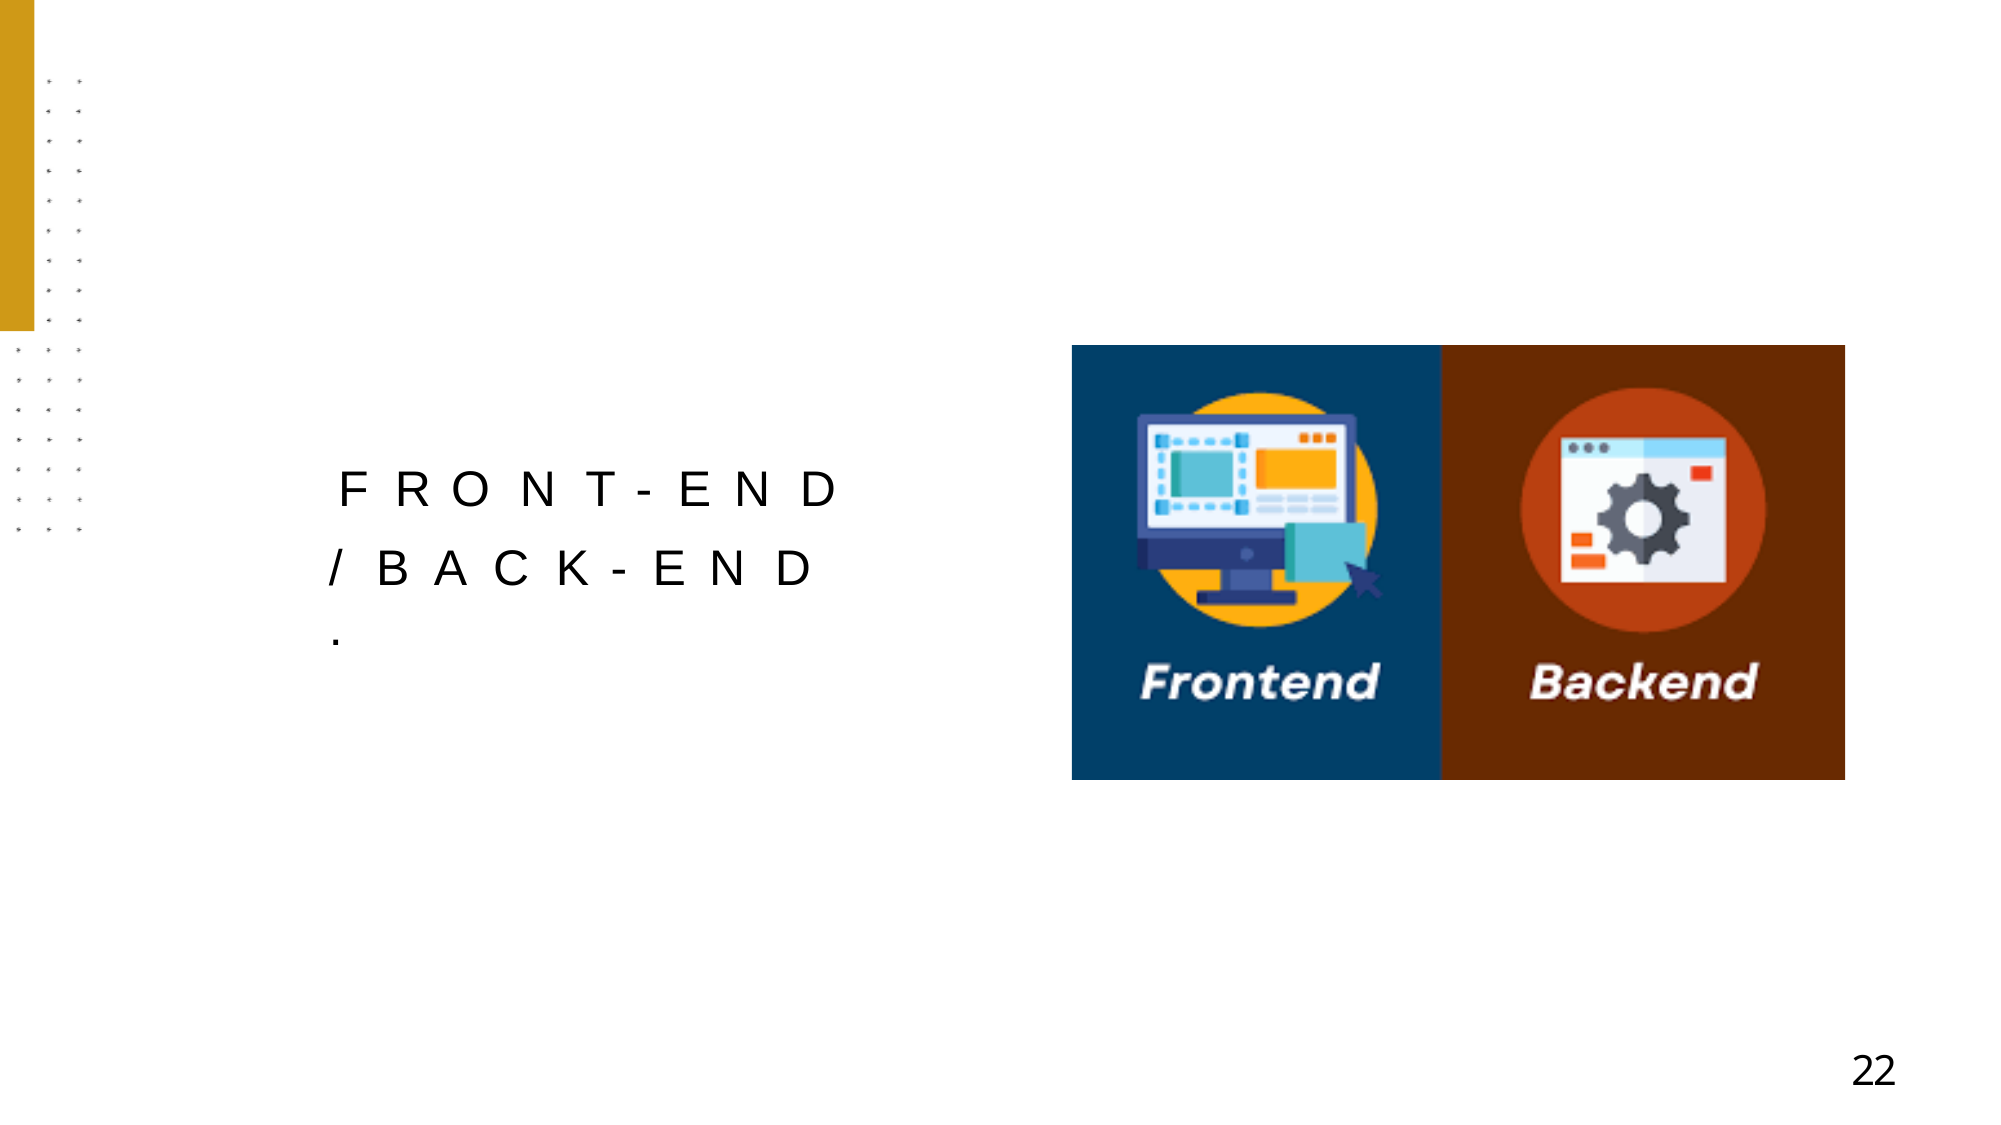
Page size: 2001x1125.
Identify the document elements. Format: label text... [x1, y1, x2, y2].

title F R O N T - E N D [336, 454, 838, 532]
text_box [1071, 345, 1846, 780]
slide_number 22 [1845, 1043, 1911, 1125]
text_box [0, 0, 94, 543]
text_box / B A C K - E N D . [326, 532, 849, 655]
